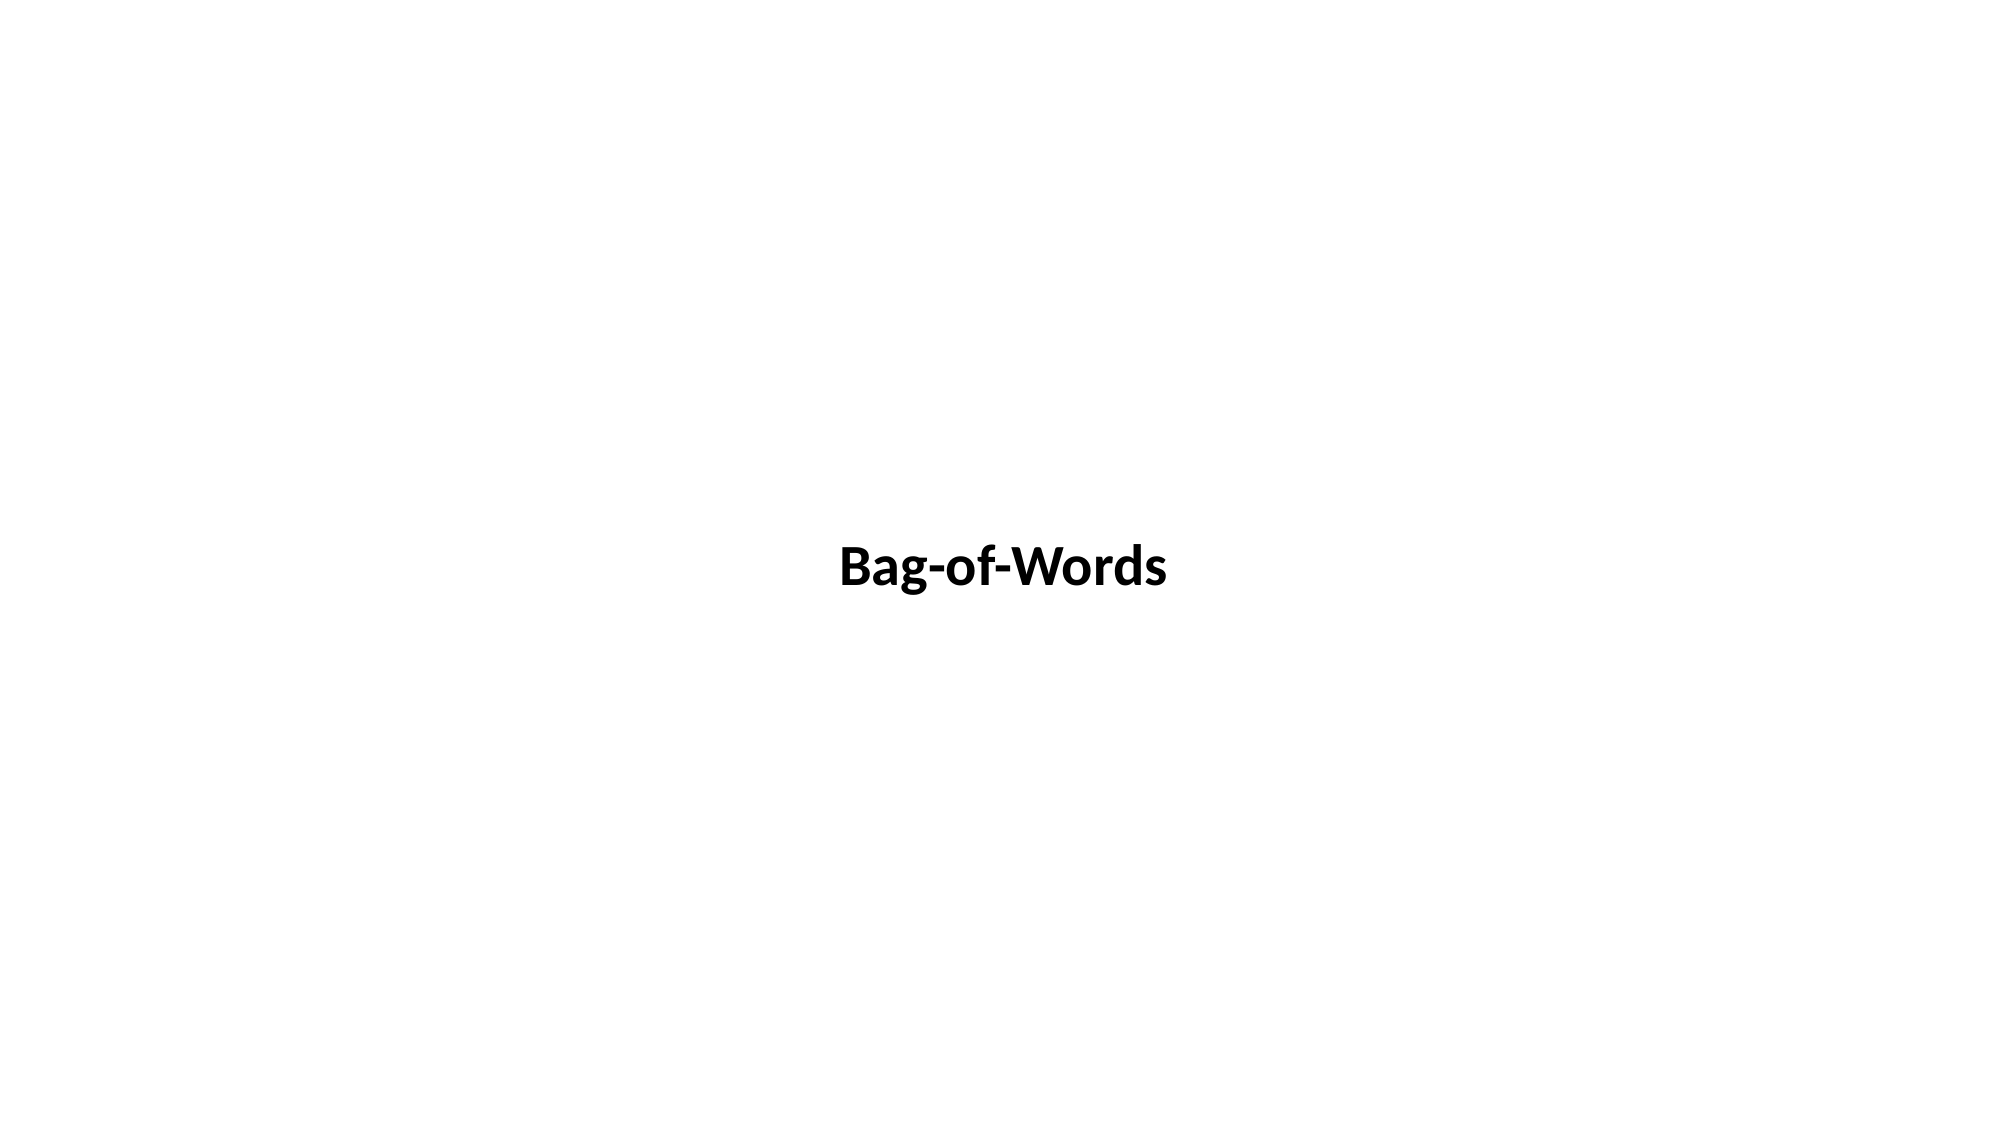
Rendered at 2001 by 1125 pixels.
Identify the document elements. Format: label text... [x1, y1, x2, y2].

text_box Bag-of-Words [824, 519, 1183, 605]
